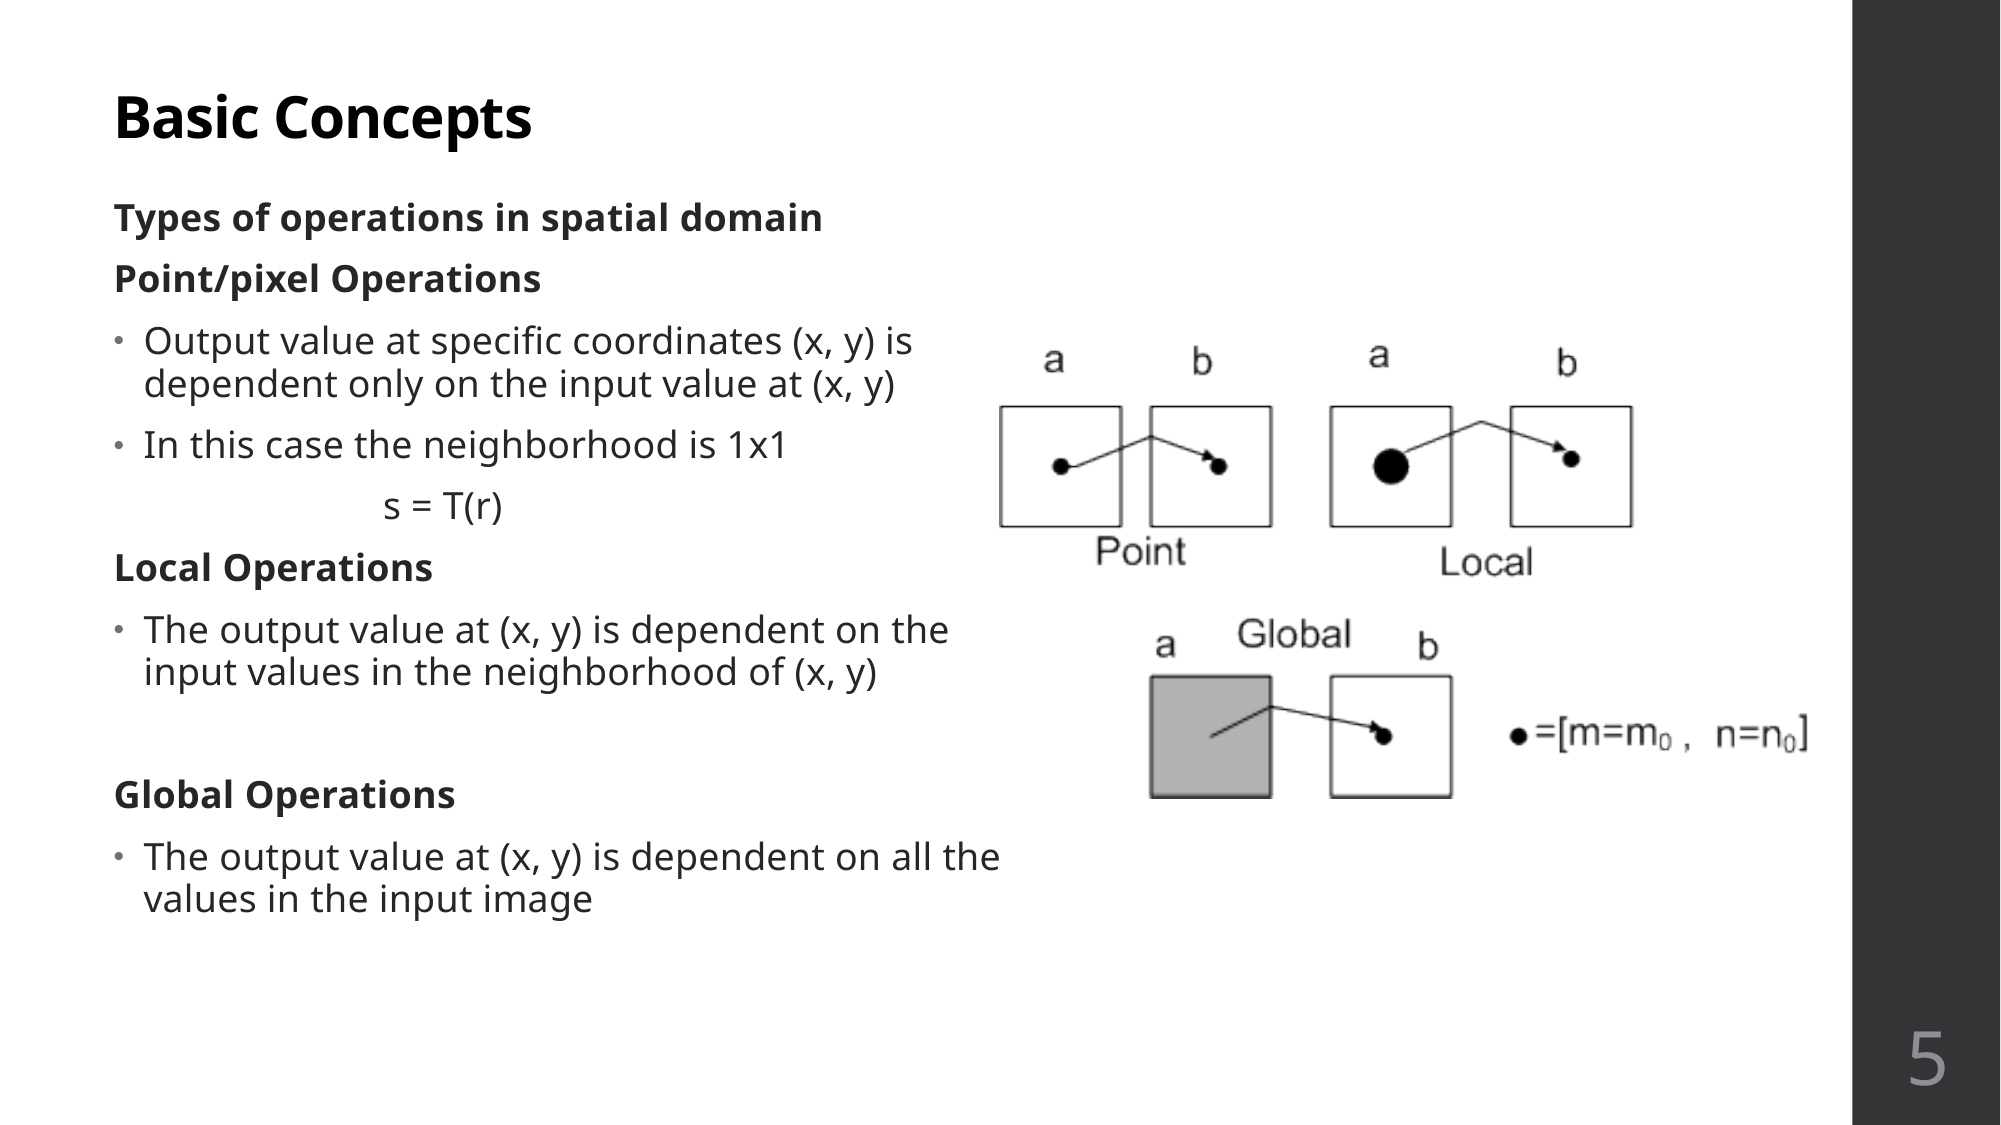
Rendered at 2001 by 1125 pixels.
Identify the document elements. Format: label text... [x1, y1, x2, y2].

title Basic Concepts [98, 56, 1739, 159]
slide_number 5 [1852, 1012, 2000, 1110]
picture [999, 325, 1813, 799]
list Types of operations in spatial domain Point/pixel Operations Output value at specific coordinates (x, y) is dependent only on the input value at (x, y) In this case the neighborhood is 1x1 s = T(r) Local Operations The output value at (x, y) is dependent on the input values in the neighborhood of (x, y) Global Operations The output value at (x, y) is dependent on all the values in the input image [98, 189, 1067, 990]
